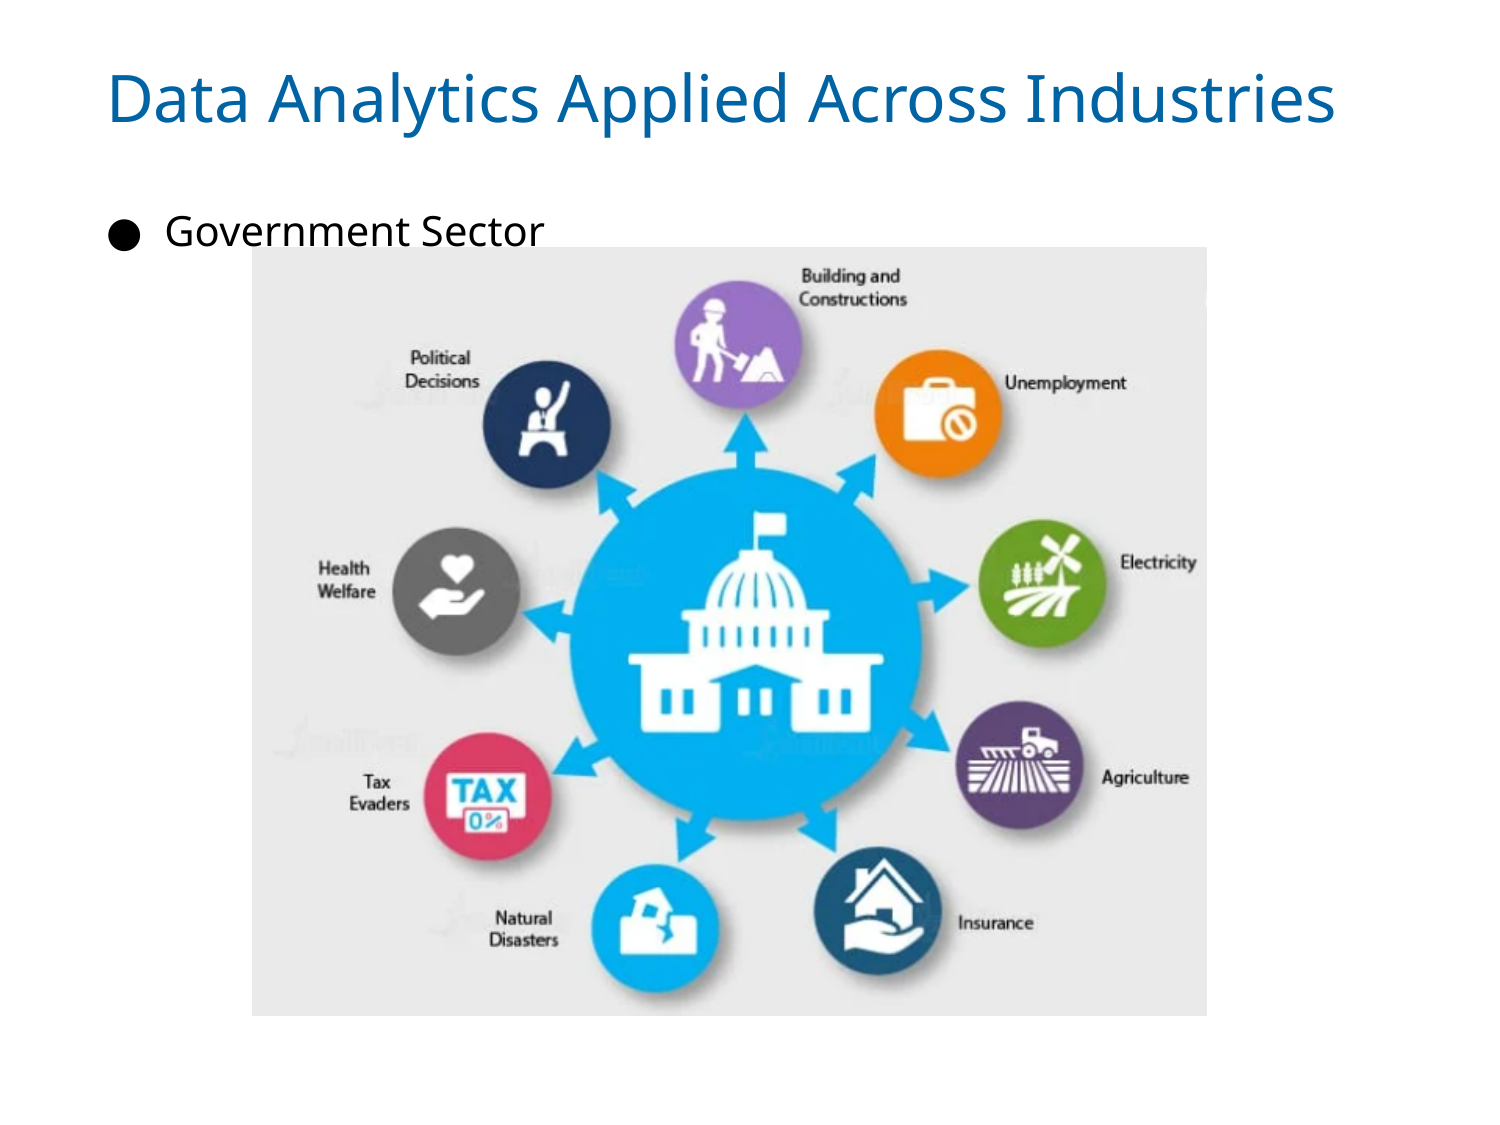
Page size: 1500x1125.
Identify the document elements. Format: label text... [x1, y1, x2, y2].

list Government Sector [74, 189, 1411, 275]
title Data Analytics Applied Across Industries [74, 28, 1468, 174]
picture [251, 247, 1207, 1016]
